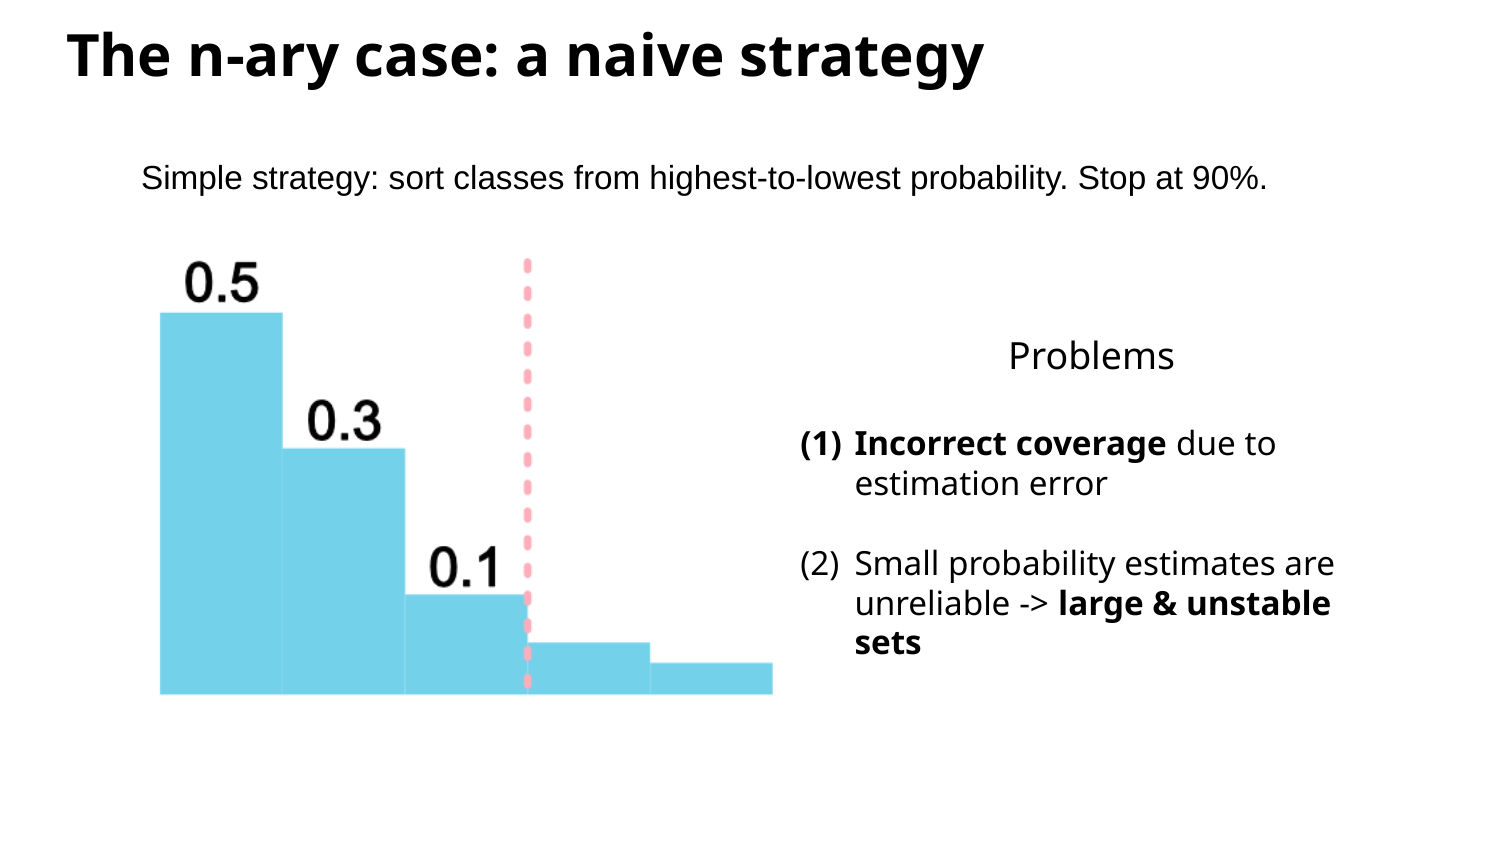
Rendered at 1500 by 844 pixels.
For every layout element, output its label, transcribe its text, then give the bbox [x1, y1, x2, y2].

text_box Simple strategy: sort classes from highest-to-lowest probability. Stop at 90%. [51, 140, 1419, 339]
text_box Problems Incorrect coverage due to estimation error Small probability estimates are unreliable -> large & unstable sets [821, 317, 1419, 636]
title The n-ary case: a naive strategy [51, 3, 1449, 98]
picture [130, 239, 817, 714]
